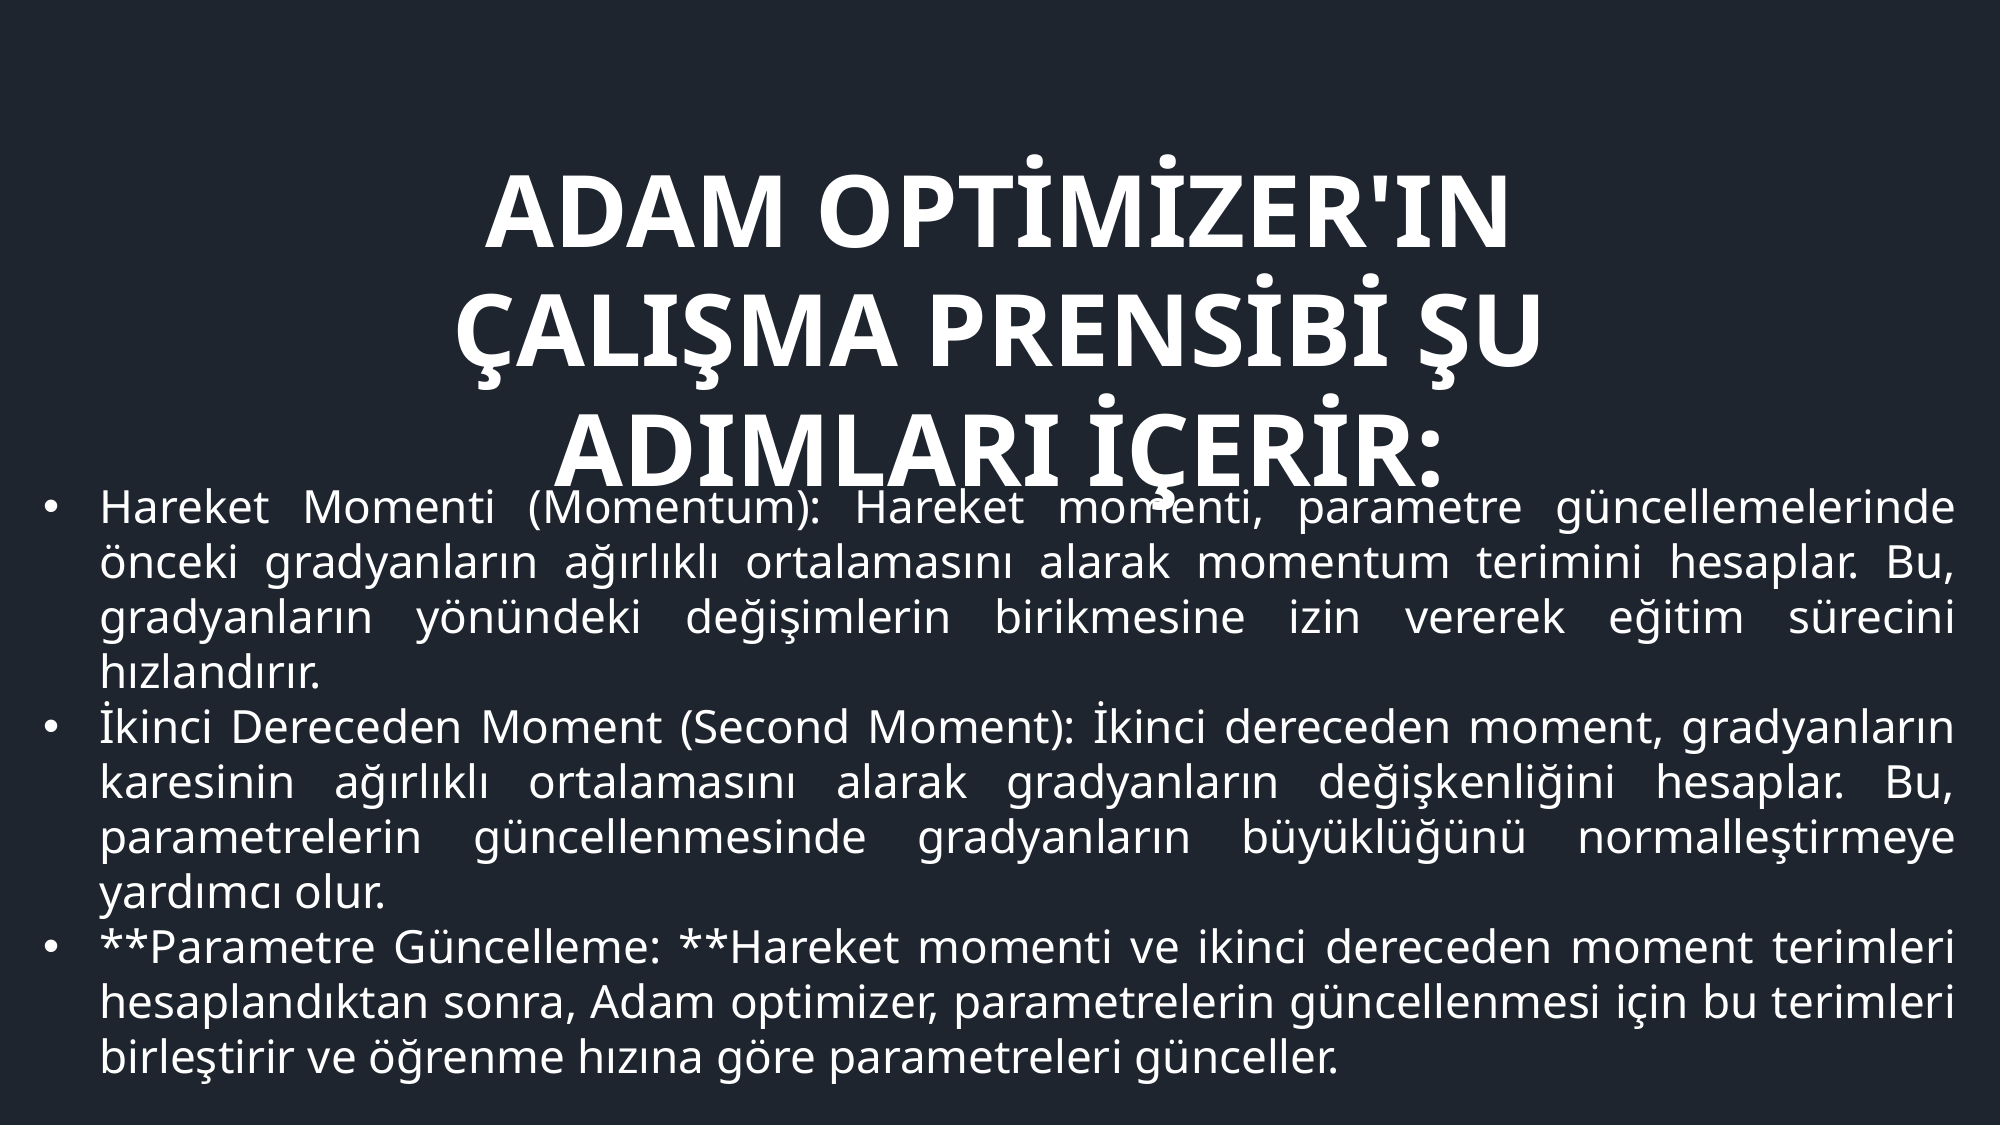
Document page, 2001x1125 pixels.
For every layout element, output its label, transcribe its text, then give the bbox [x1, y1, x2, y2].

text_box Hareket Momenti (Momentum): Hareket momenti, parametre güncellemelerinde önceki gradyanların ağırlıklı ortalamasını alarak momentum terimini hesaplar. Bu, gradyanların yönündeki değişimlerin birikmesine izin vererek eğitim sürecini hızlandırır. İkinci Dereceden Moment (Second Moment): İkinci dereceden moment, gradyanların karesinin ağırlıklı ortalamasını alarak gradyanların değişkenliğini hesaplar. Bu, parametrelerin güncellenmesinde gradyanların büyüklüğünü normalleştirmeye yardımcı olur. **Parametre Güncelleme: **Hareket momenti ve ikinci dereceden moment terimleri hesaplandıktan sonra, Adam optimizer, parametrelerin güncellenmesi için bu terimleri birleştirir ve öğrenme hızına göre parametreleri günceller. [28, 470, 1972, 1090]
text_box ADAM OPTİMİZER'IN ÇALIŞMA PRENSİBİ ŞU ADIMLARI İÇERİR: [331, 139, 1669, 515]
